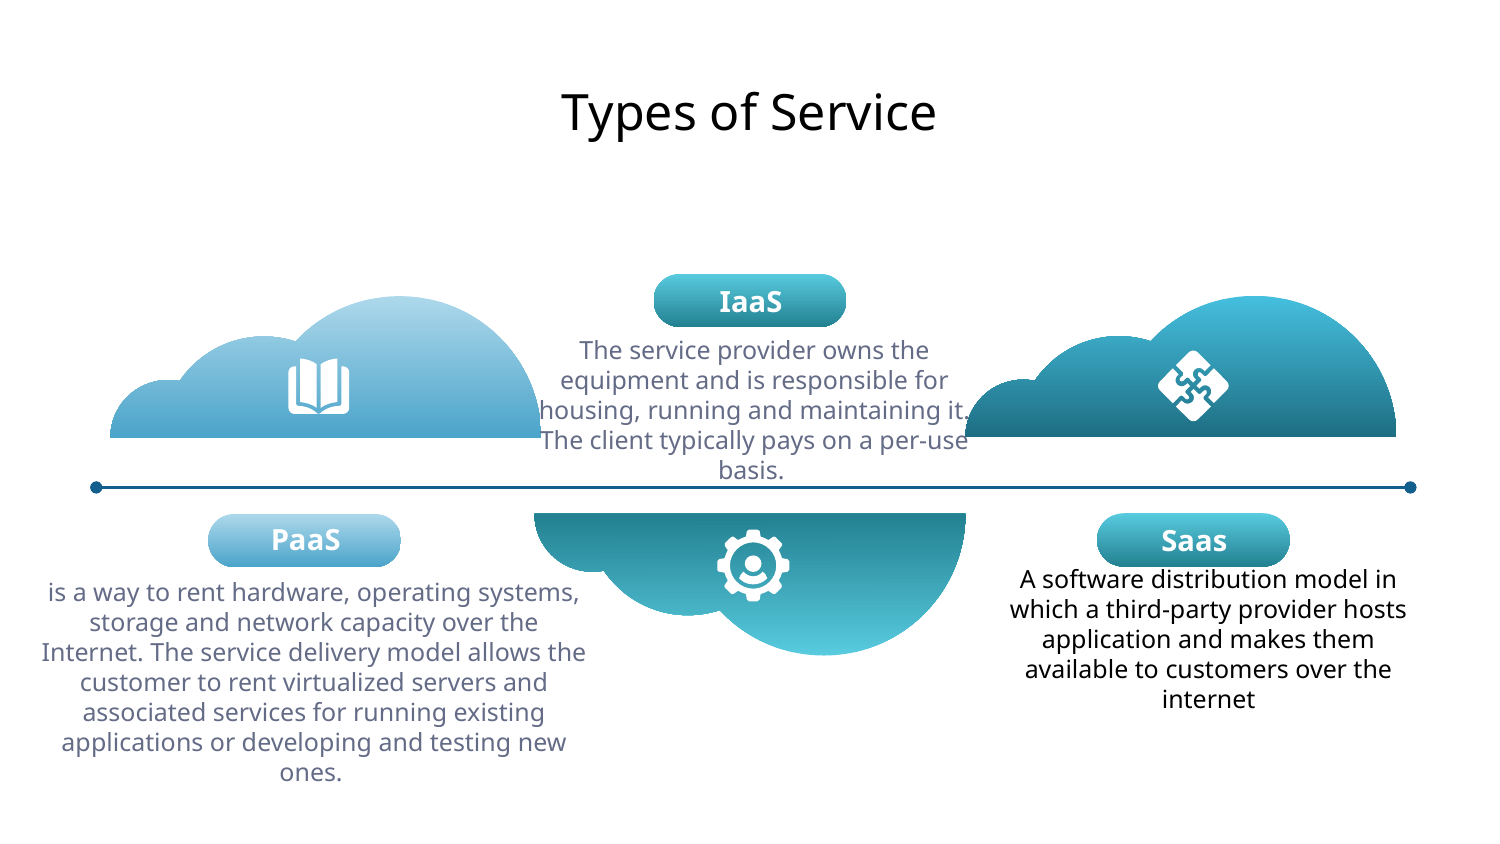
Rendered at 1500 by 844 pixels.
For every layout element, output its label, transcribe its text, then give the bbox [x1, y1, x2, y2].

text_box IaaS [666, 273, 834, 327]
text_box [110, 296, 520, 438]
text_box [834, 277, 847, 323]
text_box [717, 529, 790, 602]
text_box [389, 518, 401, 563]
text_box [288, 358, 350, 415]
text_box The service provider owns the equipment and is responsible for housing, running and maintaining it. The client typically pays on a per-use basis. [520, 357, 989, 461]
text_box Saas [1109, 513, 1278, 567]
text_box [1097, 517, 1109, 563]
text_box [208, 518, 220, 563]
text_box [1278, 517, 1290, 562]
text_box [653, 277, 666, 323]
text_box is a way to rent hardware, operating systems, storage and network capacity over the Internet. The service delivery model allows the customer to rent virtualized servers and associated services for running existing applications or developing and testing new ones. [21, 629, 606, 733]
title Types of Service [75, 65, 1425, 160]
text_box A software distribution model in which a third-party provider hosts application and makes them available to customers over the internet [977, 586, 1438, 690]
text_box PaaS [220, 511, 389, 566]
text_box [1157, 350, 1230, 422]
text_box [534, 513, 966, 656]
text_box [989, 295, 1397, 438]
